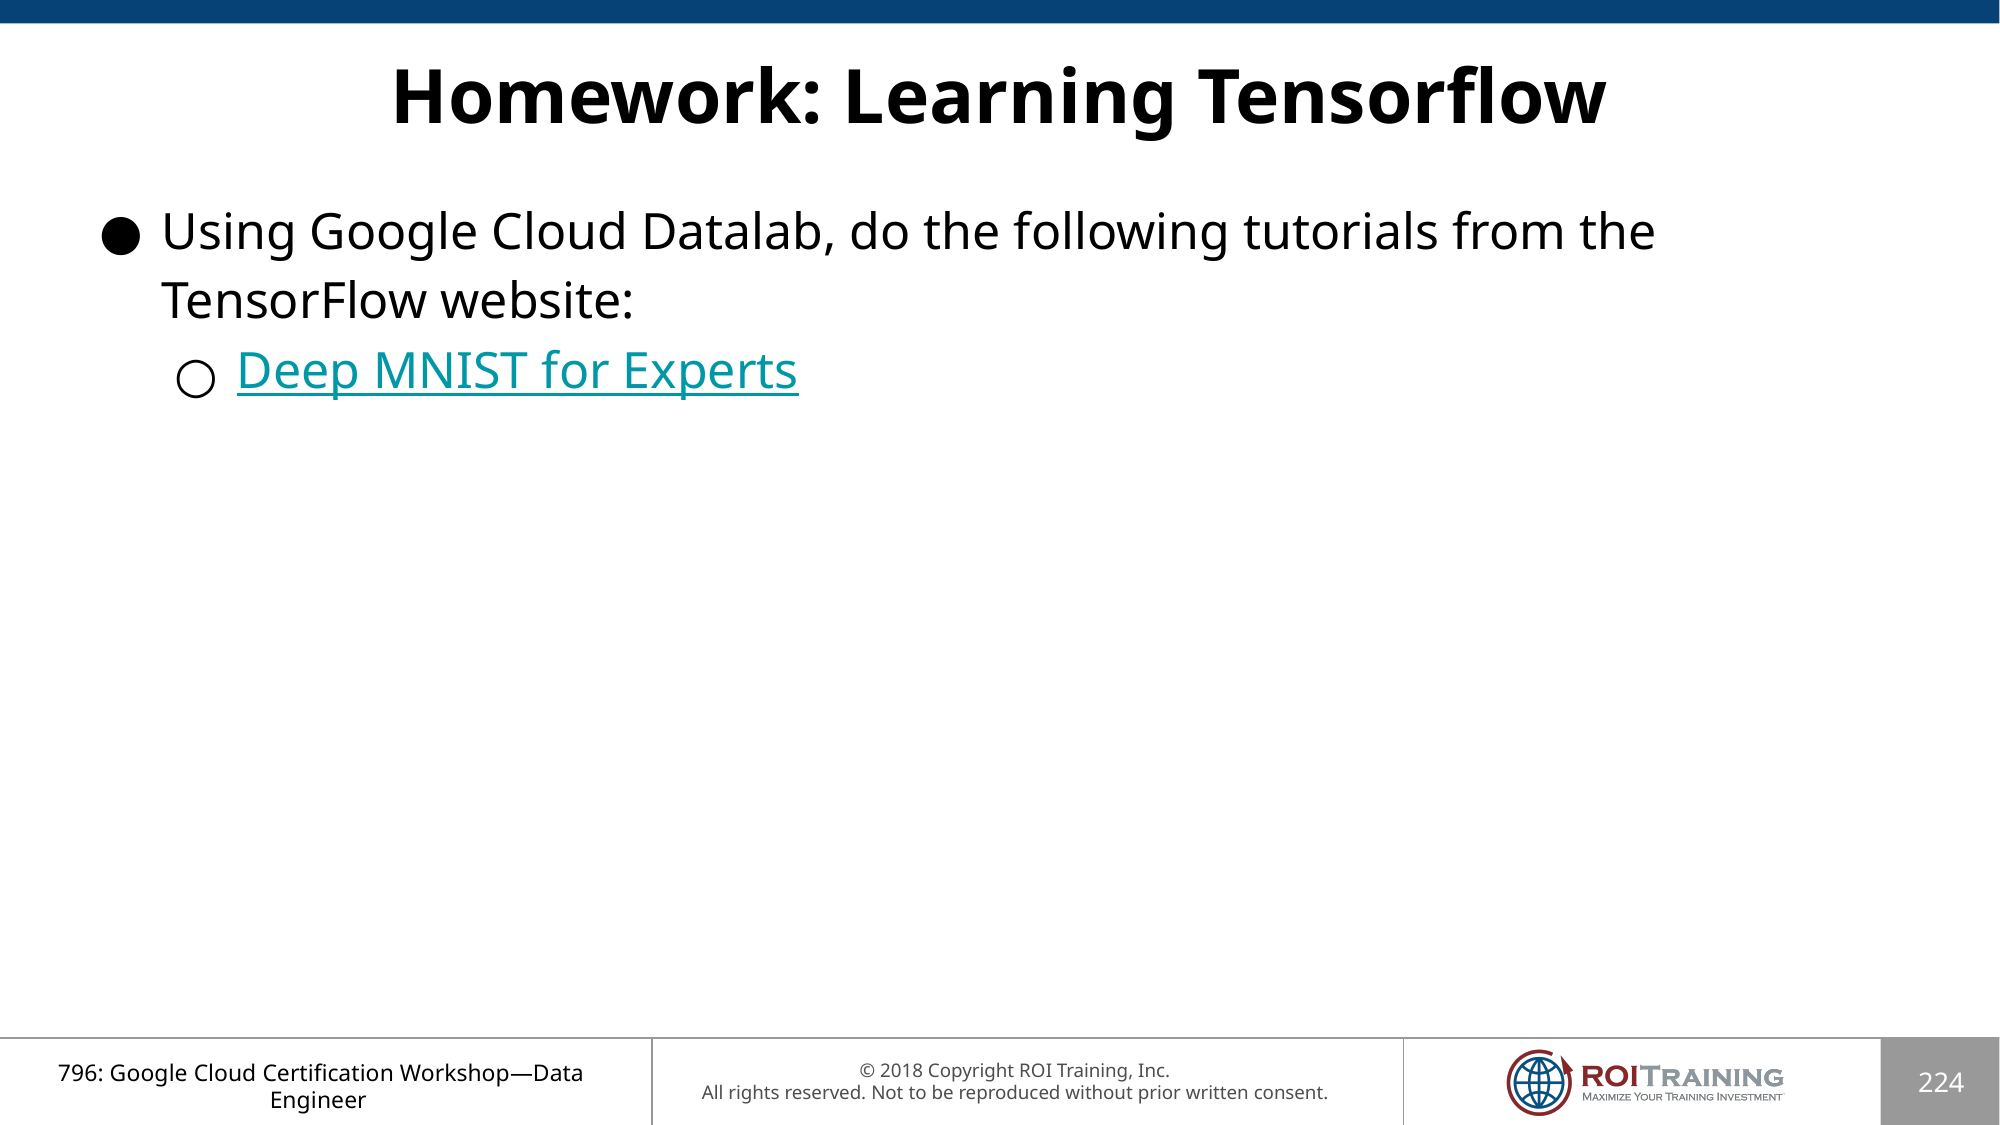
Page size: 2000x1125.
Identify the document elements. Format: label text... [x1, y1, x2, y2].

picture [1498, 1048, 1789, 1117]
title Homework: Learning Tensorflow [68, 30, 1932, 156]
list Using Google Cloud Datalab, do the following tutorials from the TensorFlow website: Deep MNIST for Experts [66, 170, 1930, 1032]
